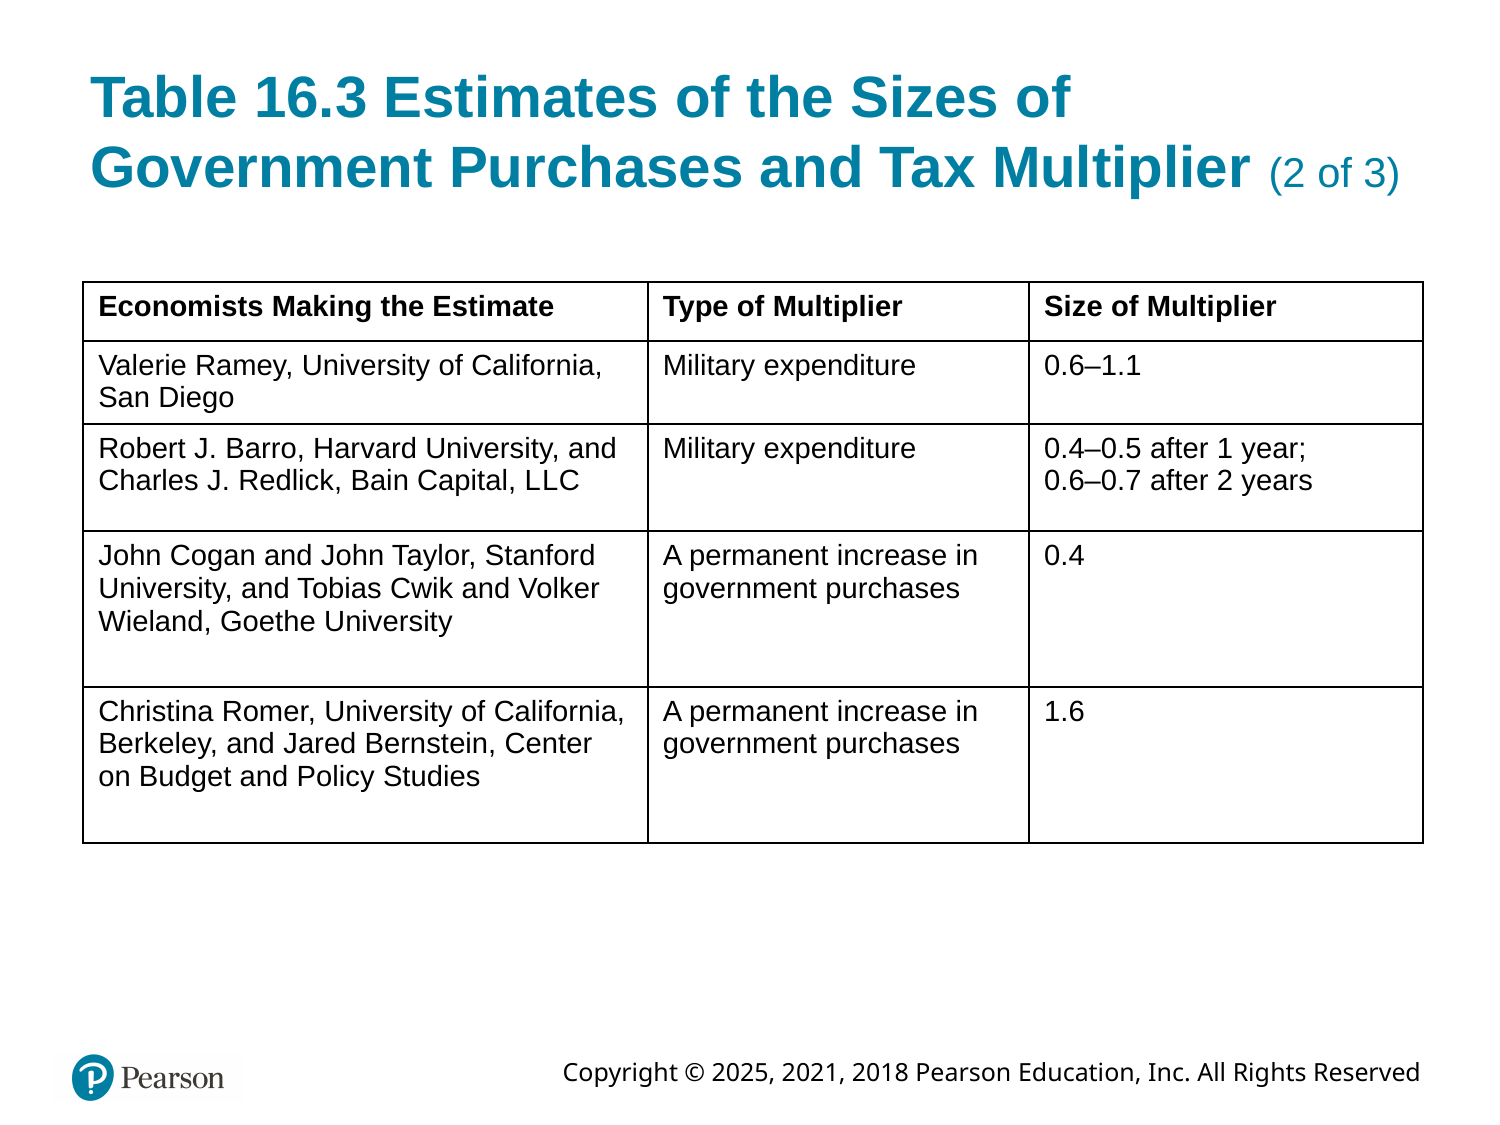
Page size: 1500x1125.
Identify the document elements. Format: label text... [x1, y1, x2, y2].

table_cell 1.6 [1030, 688, 1422, 842]
table_cell Christina Romer, University of California, Berkeley, and Jared Bernstein, Center on Budget and Policy Studies [84, 688, 647, 842]
table_header Type of Multiplier [649, 283, 1028, 340]
table_header Size of Multiplier [1030, 283, 1422, 340]
table_cell A permanent increase in government purchases [649, 532, 1028, 686]
picture [51, 1053, 245, 1102]
table_cell John Cogan and John Taylor, Stanford University, and Tobias Cwik and Volker Wieland, Goethe University [84, 532, 647, 686]
table_cell Valerie Ramey, University of California, San Diego [84, 342, 647, 423]
table_cell Robert J. Barro, Harvard University, and Charles J. Redlick, Bain Capital, L L C [84, 425, 647, 530]
table_header Economists Making the Estimate [84, 283, 647, 340]
table_cell Military expenditure [649, 342, 1028, 423]
title Table 16.3 Estimates of the Sizes of Government Purchases and Tax Multiplier (2 of 3) [75, 35, 1437, 215]
table_cell 0.6–1.1 [1030, 342, 1422, 423]
table_cell Military expenditure [649, 425, 1028, 530]
table_cell 0.4 [1030, 532, 1422, 686]
table_cell 0.4–0.5 after 1 year; 0.6–0.7 after 2 years [1030, 425, 1422, 530]
table_cell A permanent increase in government purchases [649, 688, 1028, 842]
